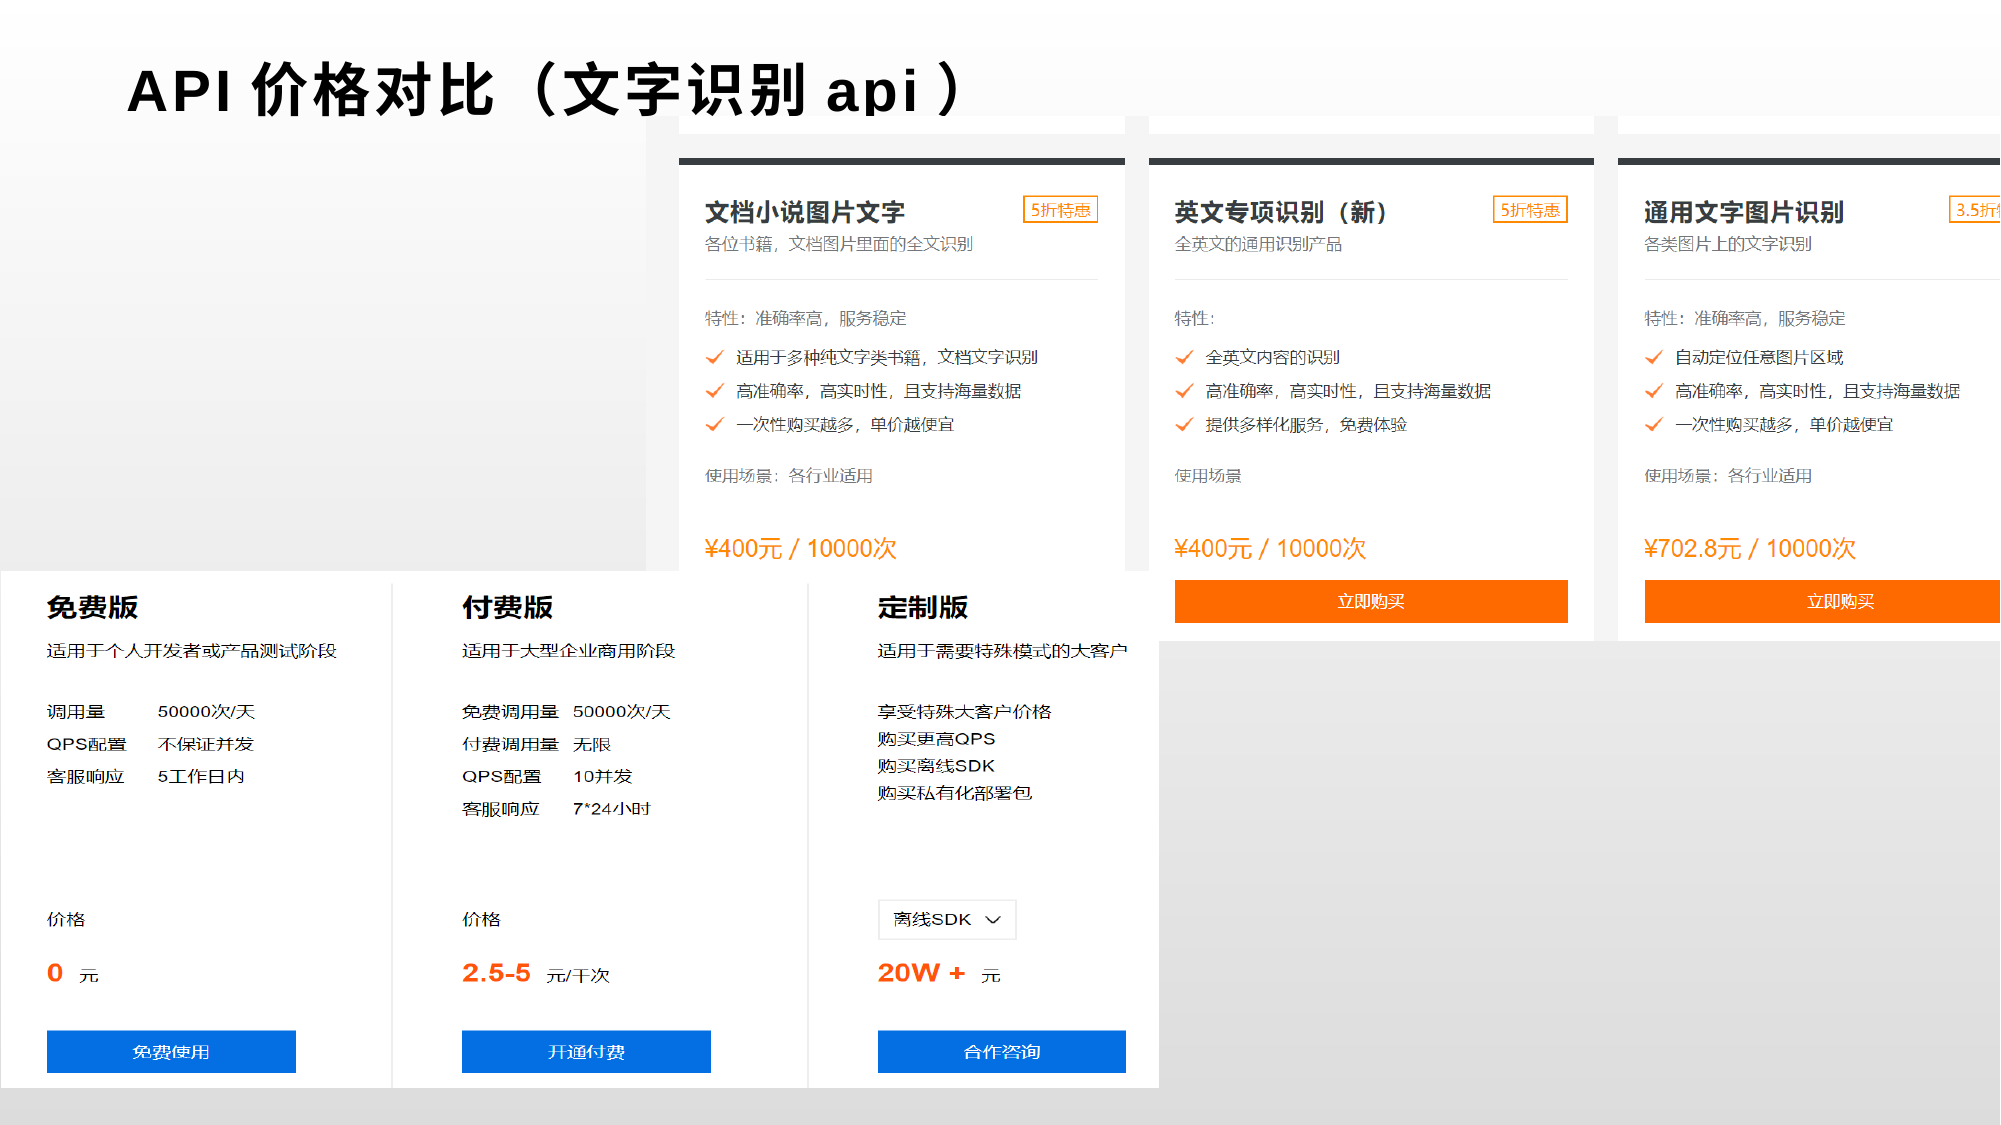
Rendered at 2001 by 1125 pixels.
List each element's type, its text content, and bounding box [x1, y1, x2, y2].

title API价格对比（文字识别api） [109, 35, 1891, 142]
picture [1, 116, 2000, 1088]
